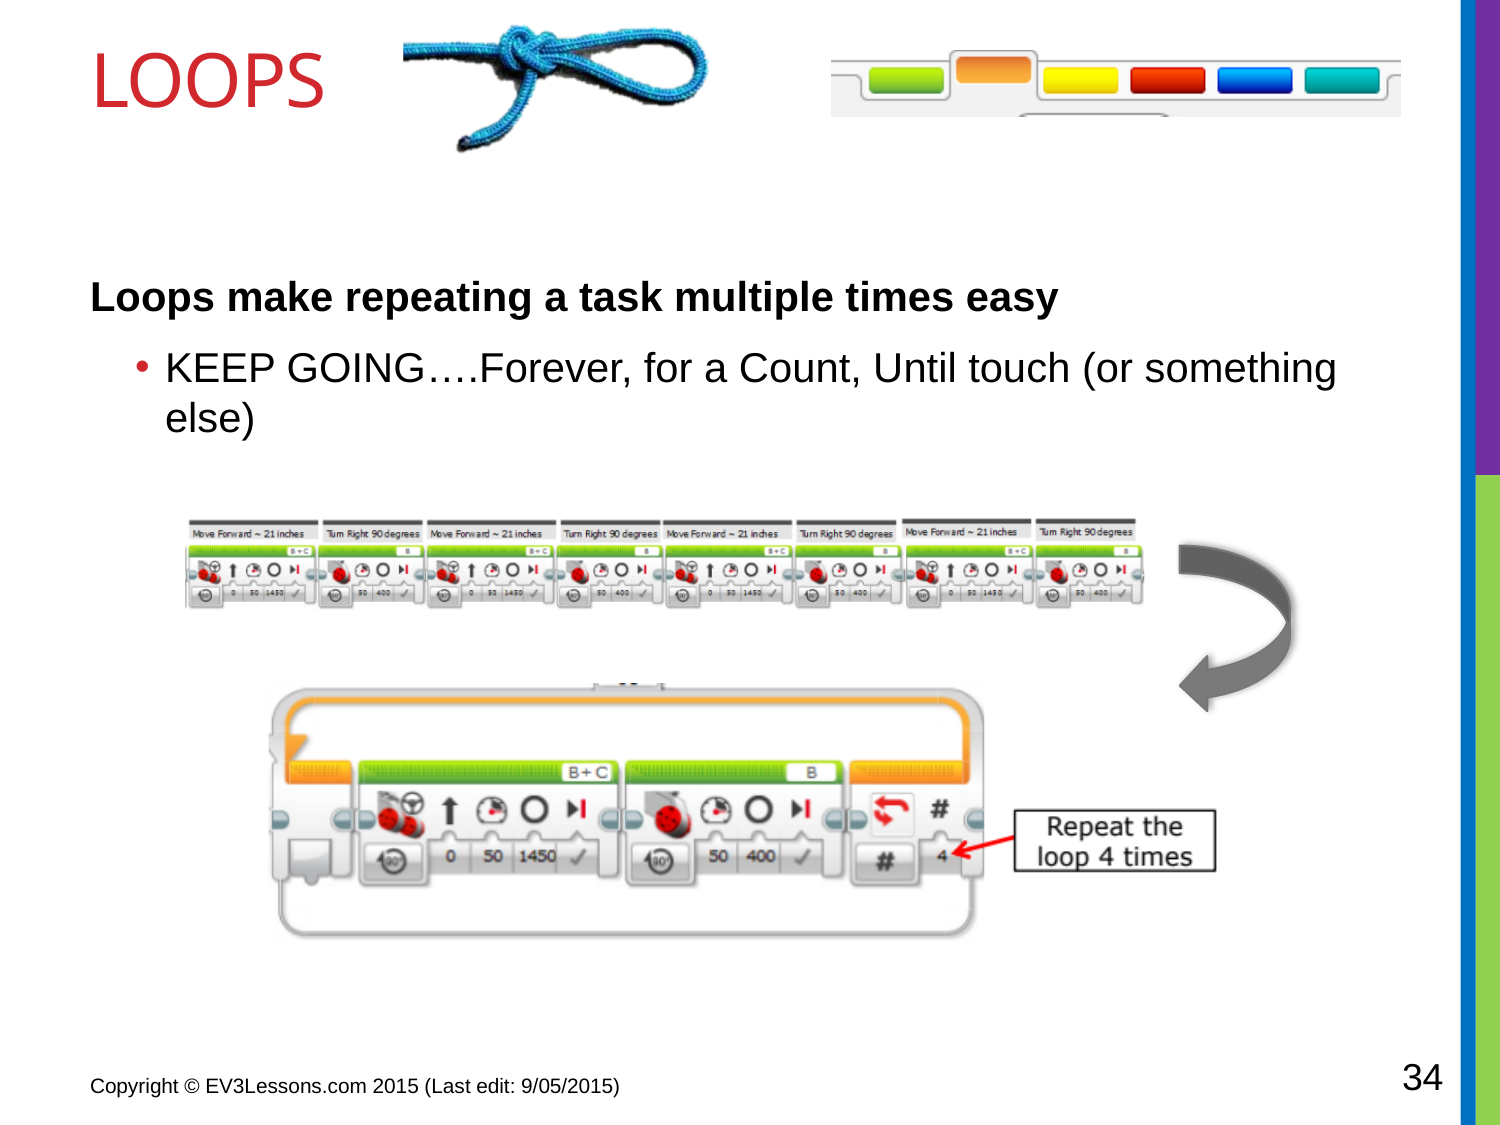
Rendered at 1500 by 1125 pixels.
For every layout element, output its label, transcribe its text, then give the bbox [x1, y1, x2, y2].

picture [257, 683, 1234, 941]
picture [182, 514, 1145, 615]
picture [831, 50, 1401, 118]
title Loops [75, 25, 1428, 250]
text_box [1178, 544, 1291, 690]
picture [403, 0, 733, 184]
footer Copyright © EV3Lessons.com 2015 (Last edit: 9/05/2015) [75, 1065, 638, 1112]
slide_number 34 [1387, 1045, 1491, 1106]
list Loops make repeating a task multiple times easy KEEP GOING….Forever, for a Count, Until touch (or something else) [75, 262, 1408, 1087]
